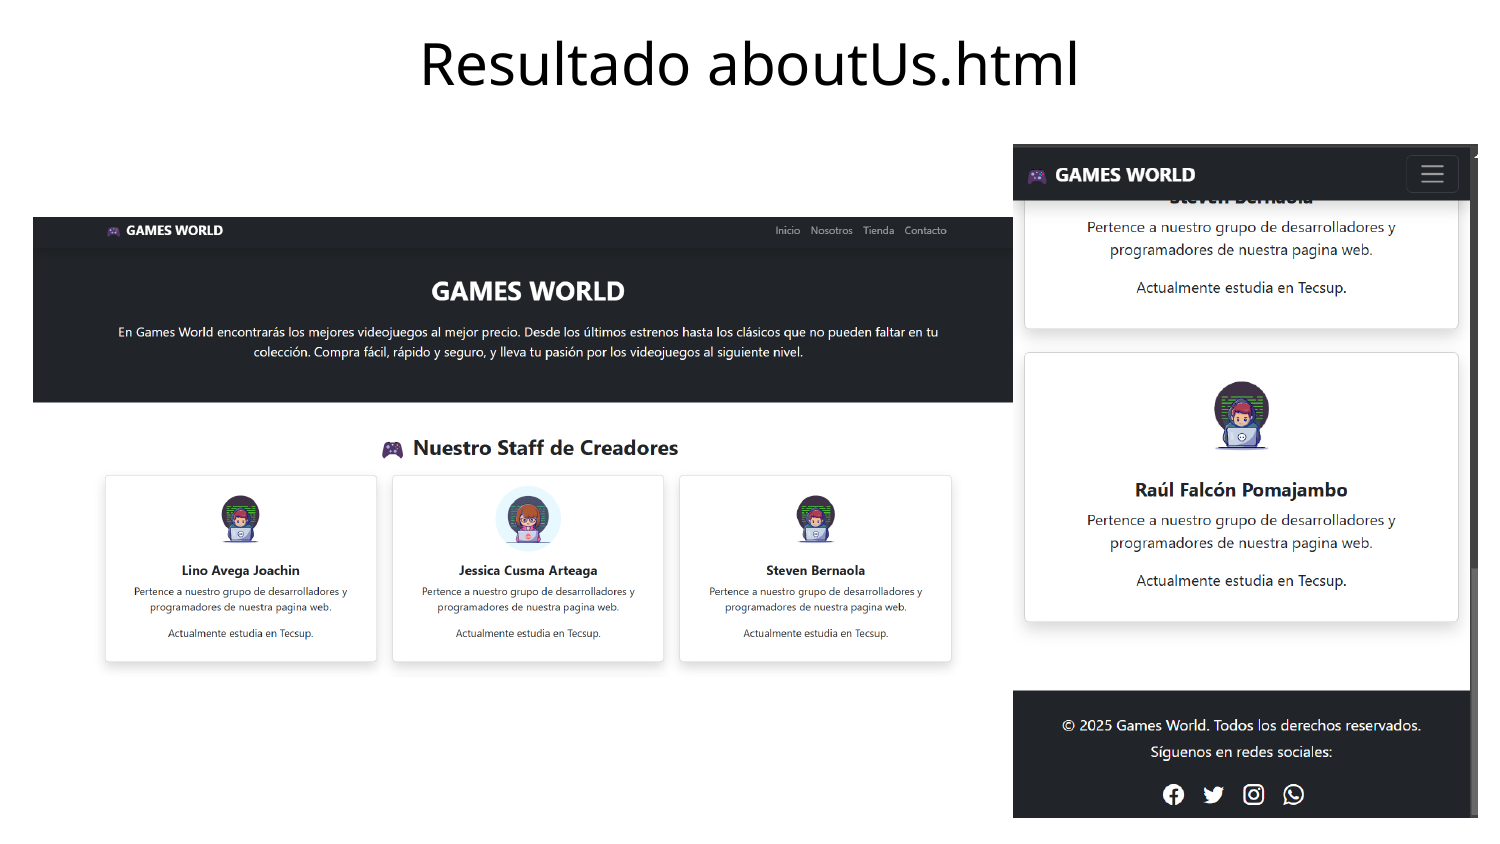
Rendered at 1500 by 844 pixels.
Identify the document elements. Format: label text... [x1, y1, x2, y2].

text_box Resultado aboutUs.html [116, 22, 1384, 102]
picture [33, 144, 1479, 818]
